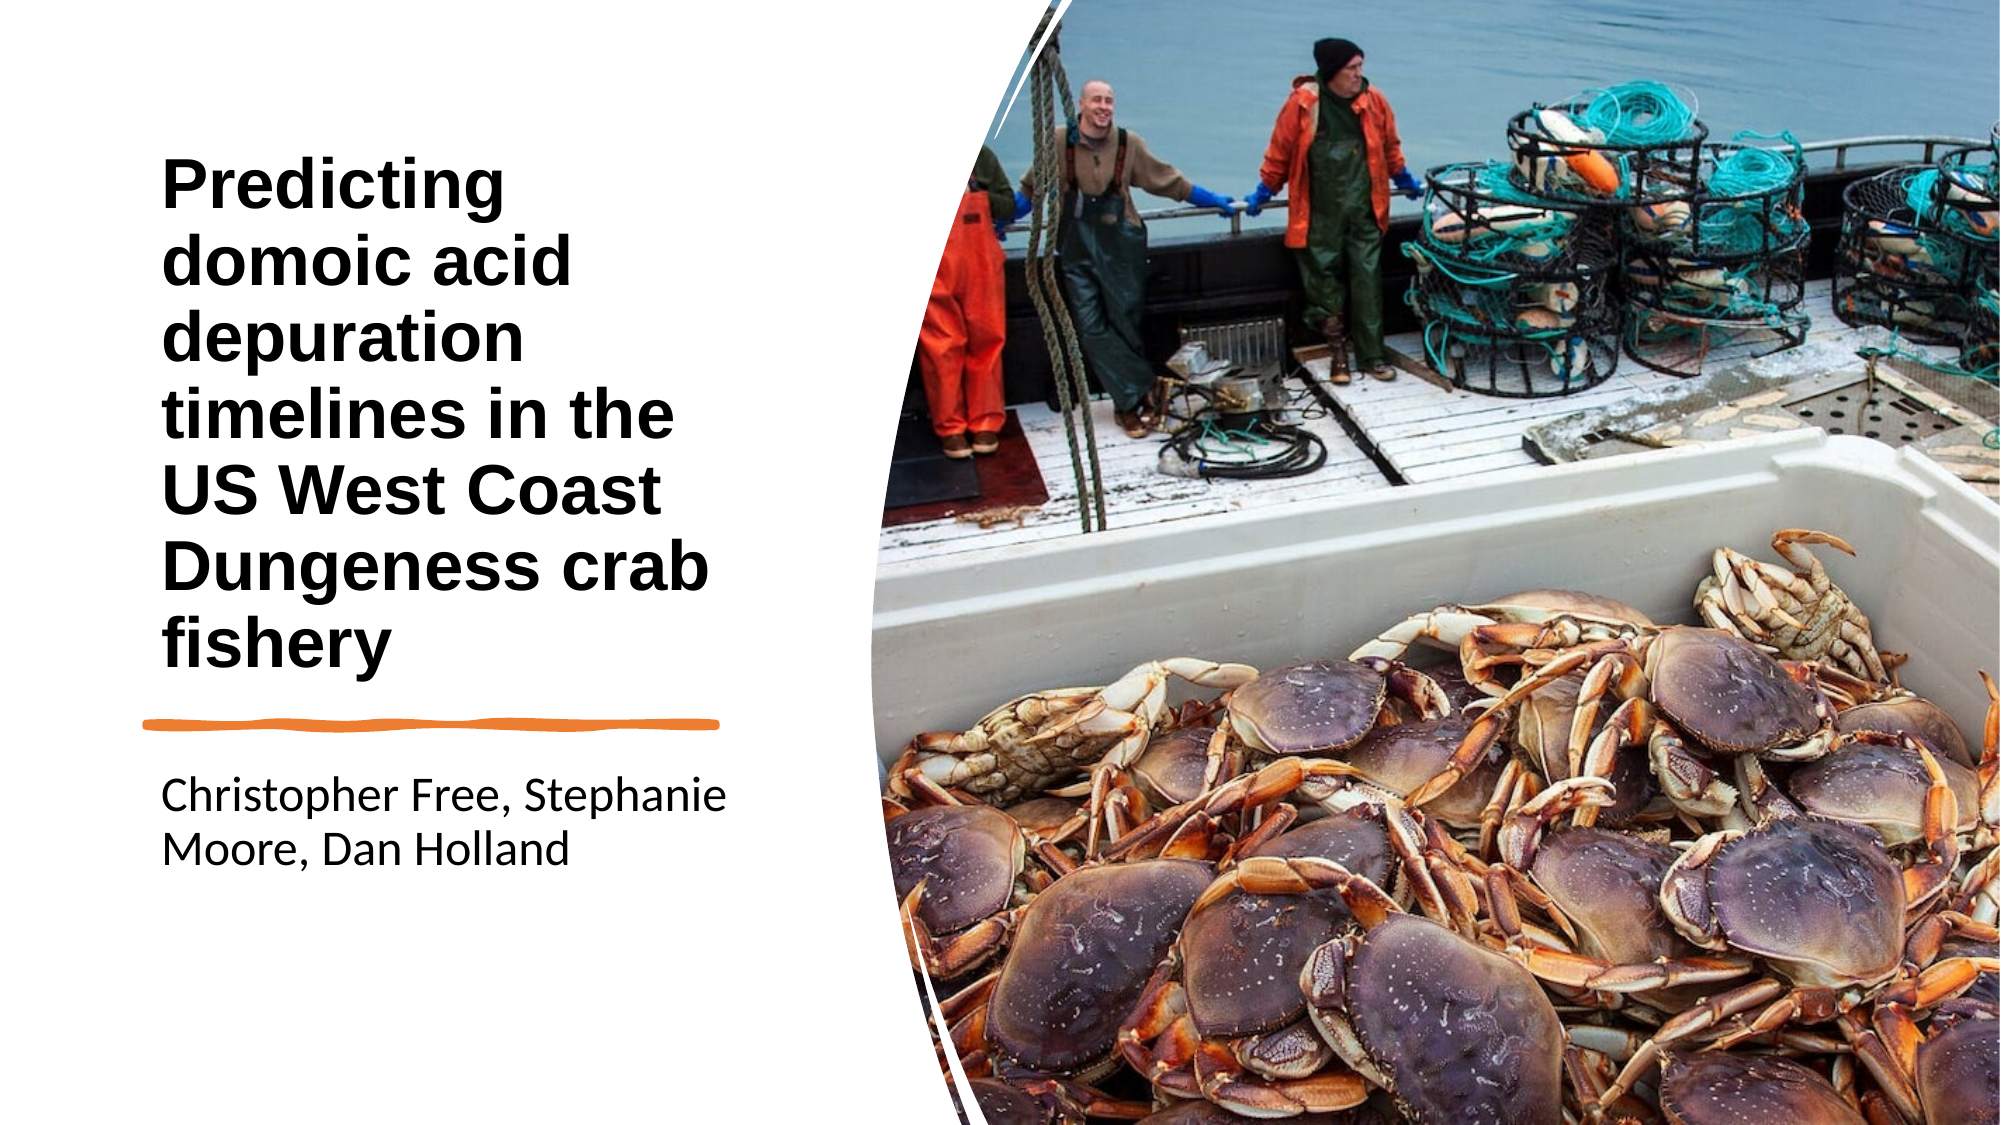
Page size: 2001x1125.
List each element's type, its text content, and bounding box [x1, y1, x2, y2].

title Predicting domoic acid depuration timelines in the US West Coast Dungeness crab fishery [146, 104, 759, 690]
picture [871, 0, 2000, 1125]
text_box [0, 0, 871, 1125]
subtitle Christopher Free, Stephanie Moore, Dan Holland [146, 760, 759, 1019]
text_box [144, 720, 718, 730]
